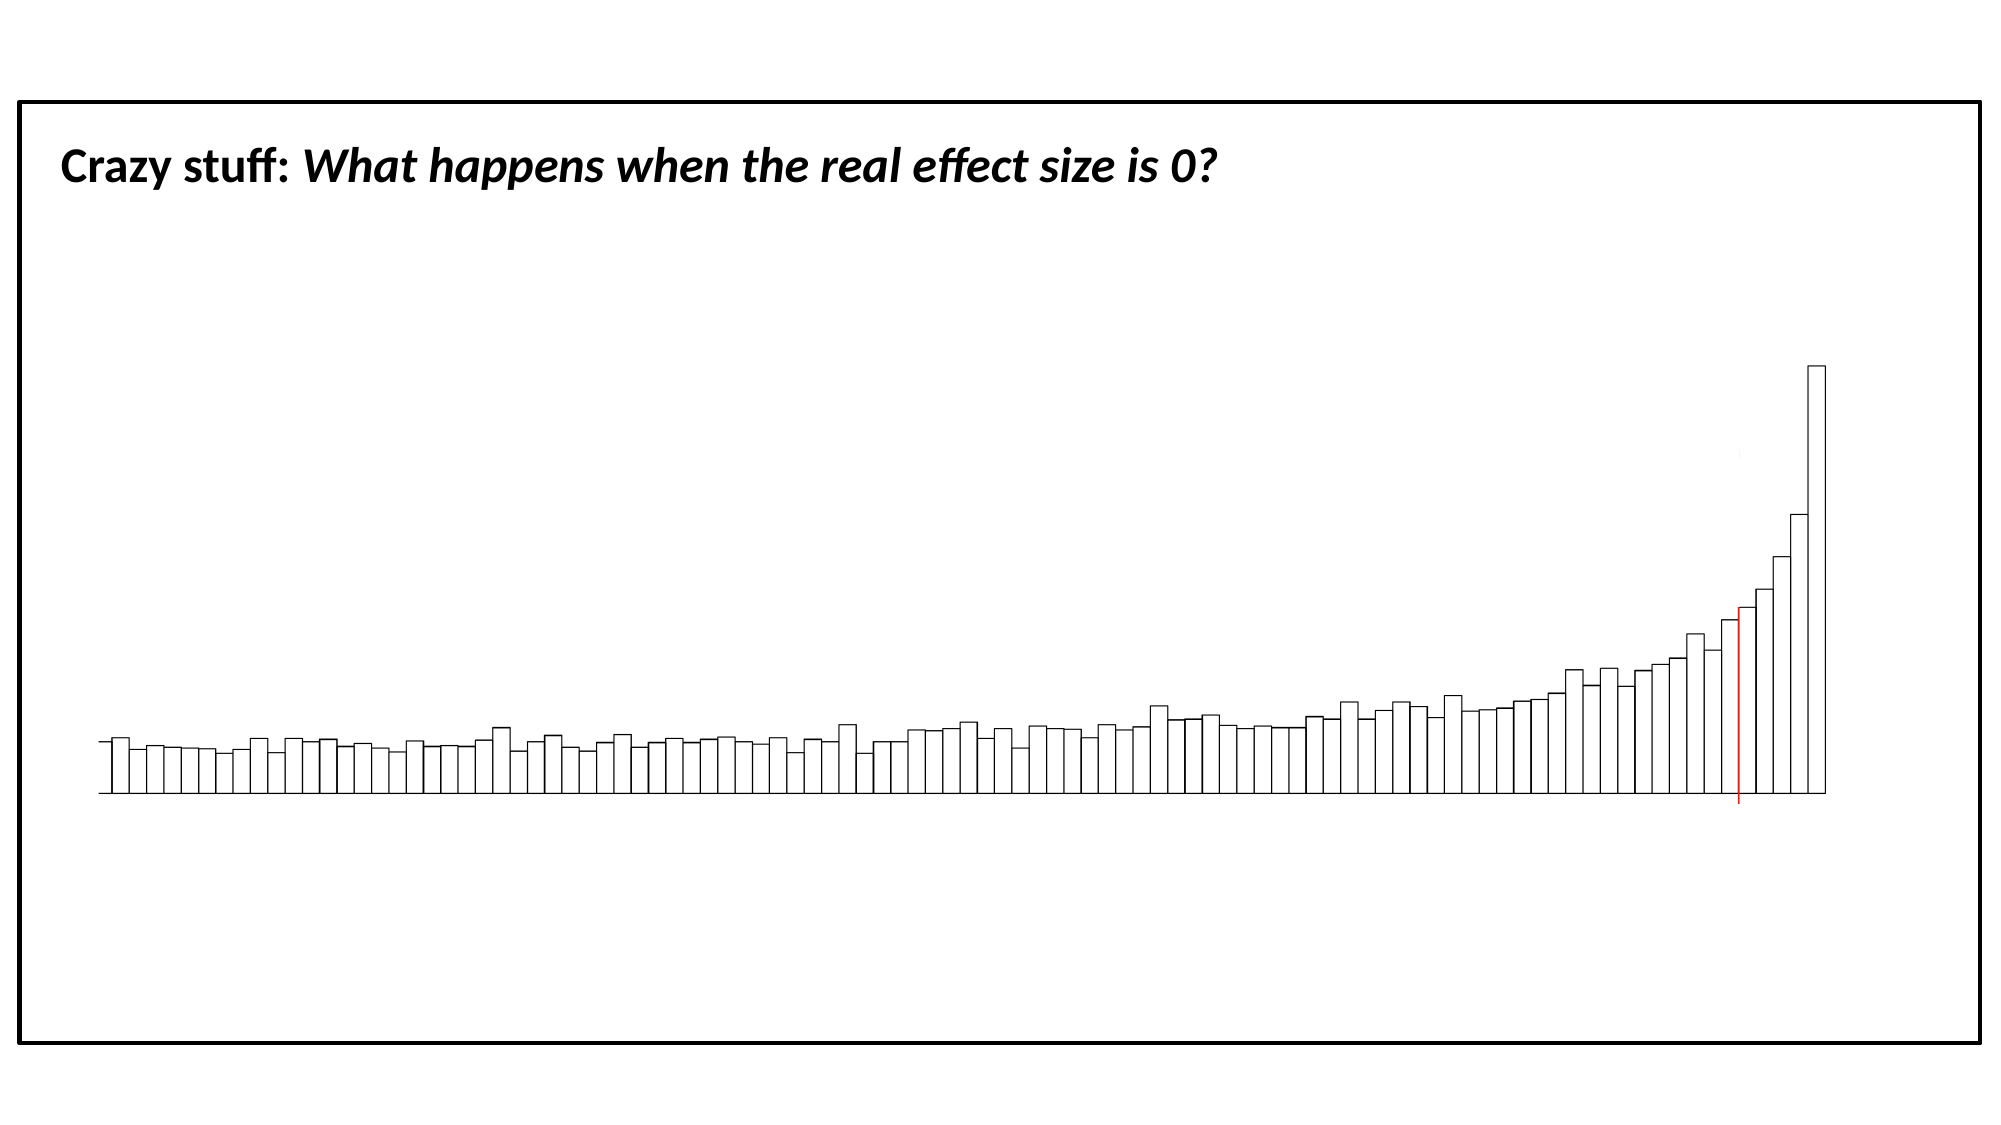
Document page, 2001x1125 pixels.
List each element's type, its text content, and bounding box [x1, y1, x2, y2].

text_box Crazy stuff: What happens when the real effect size is 0? [46, 125, 1976, 261]
picture [98, 338, 1848, 805]
text_box [17, 100, 1982, 1045]
